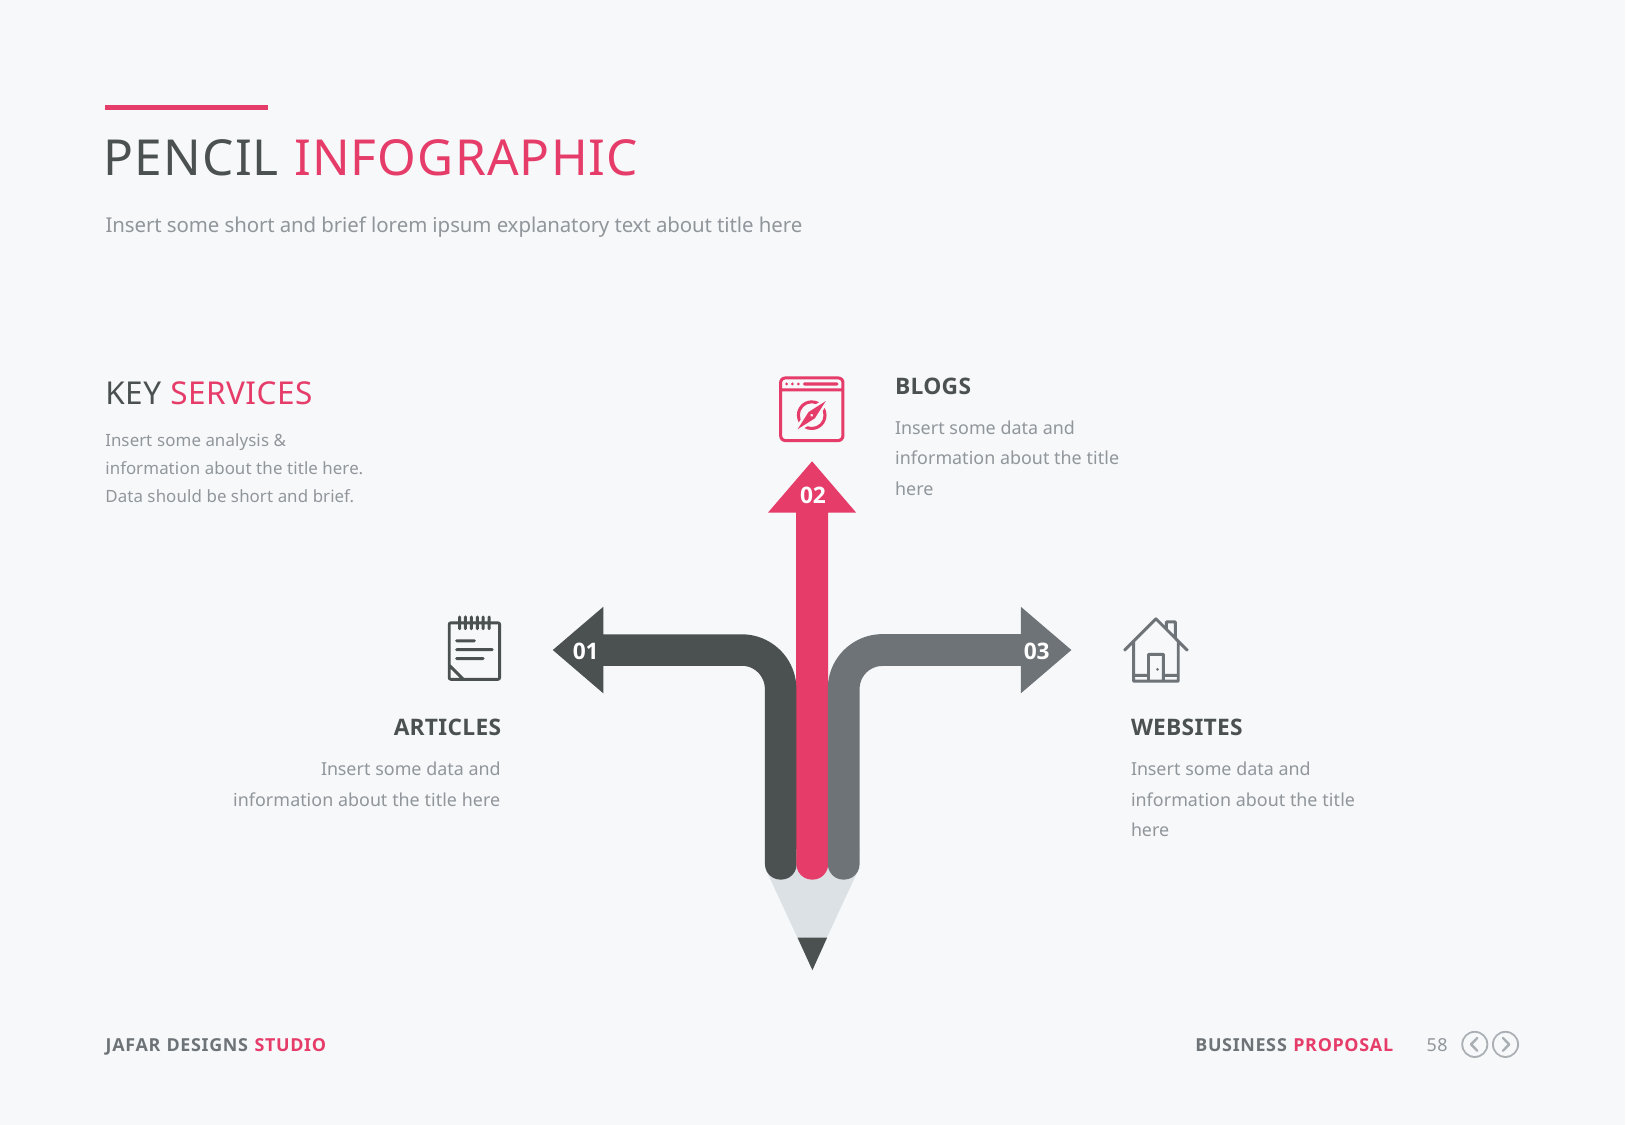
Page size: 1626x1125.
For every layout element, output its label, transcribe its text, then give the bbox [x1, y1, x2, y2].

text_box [231, 712, 502, 811]
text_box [552, 461, 1072, 971]
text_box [895, 371, 1162, 470]
text_box [779, 376, 845, 443]
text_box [1130, 712, 1398, 811]
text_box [105, 373, 382, 508]
list Pencil Infographic [103, 125, 1518, 188]
list Insert some short and brief lorem ipsum explanatory text about title here [105, 209, 1519, 241]
text_box [447, 615, 502, 681]
text_box [1123, 617, 1189, 683]
